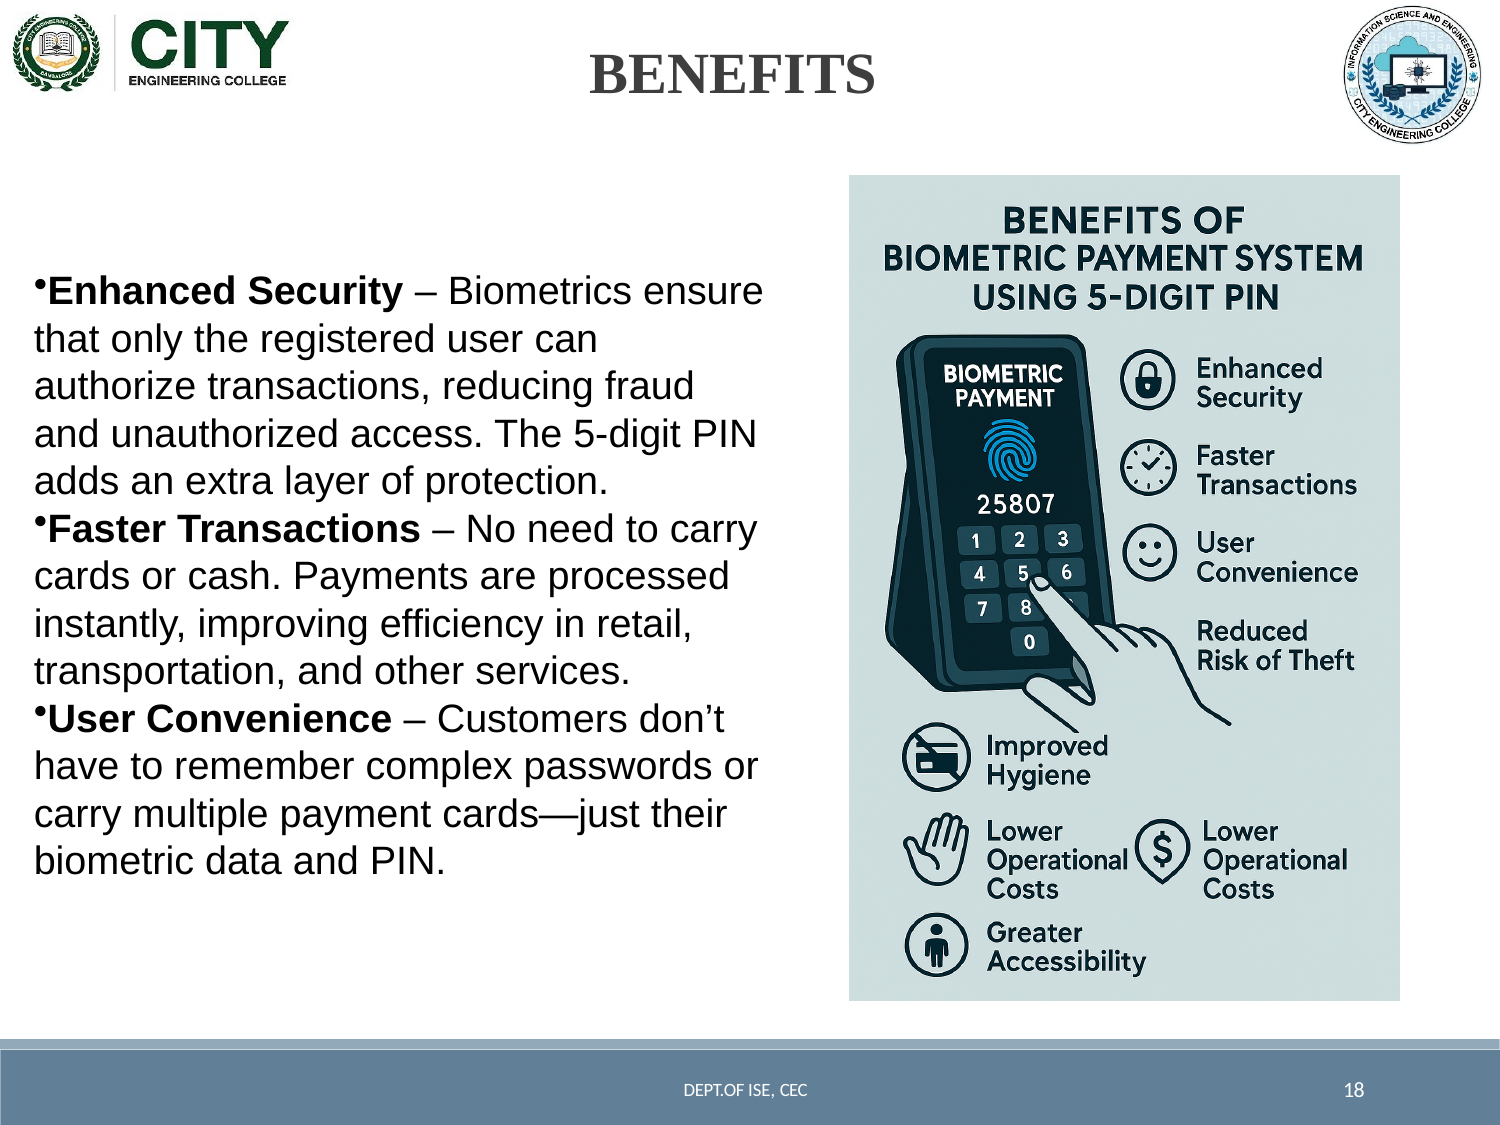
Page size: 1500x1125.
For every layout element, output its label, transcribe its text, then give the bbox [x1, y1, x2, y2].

picture [849, 174, 1401, 1001]
footer DEPT.OF ISE, CEC [681, 1080, 819, 1102]
title BENEFITS [294, 35, 1334, 107]
picture [6, 11, 297, 99]
text_box Enhanced Security – Biometrics ensure that only the registered user can authorize transactions, reducing fraud and unauthorized access. The 5-digit PIN adds an extra layer of protection. Faster Transactions – No need to carry cards or cash. Payments are processed instantly, improving efficiency in retail, transportation, and other services. User Convenience – Customers don’t have to remember complex passwords or carry multiple payment cards—just their biometric data and PIN. [18, 257, 788, 890]
picture [1340, 2, 1483, 146]
slide_number 18 [1341, 1078, 1374, 1103]
